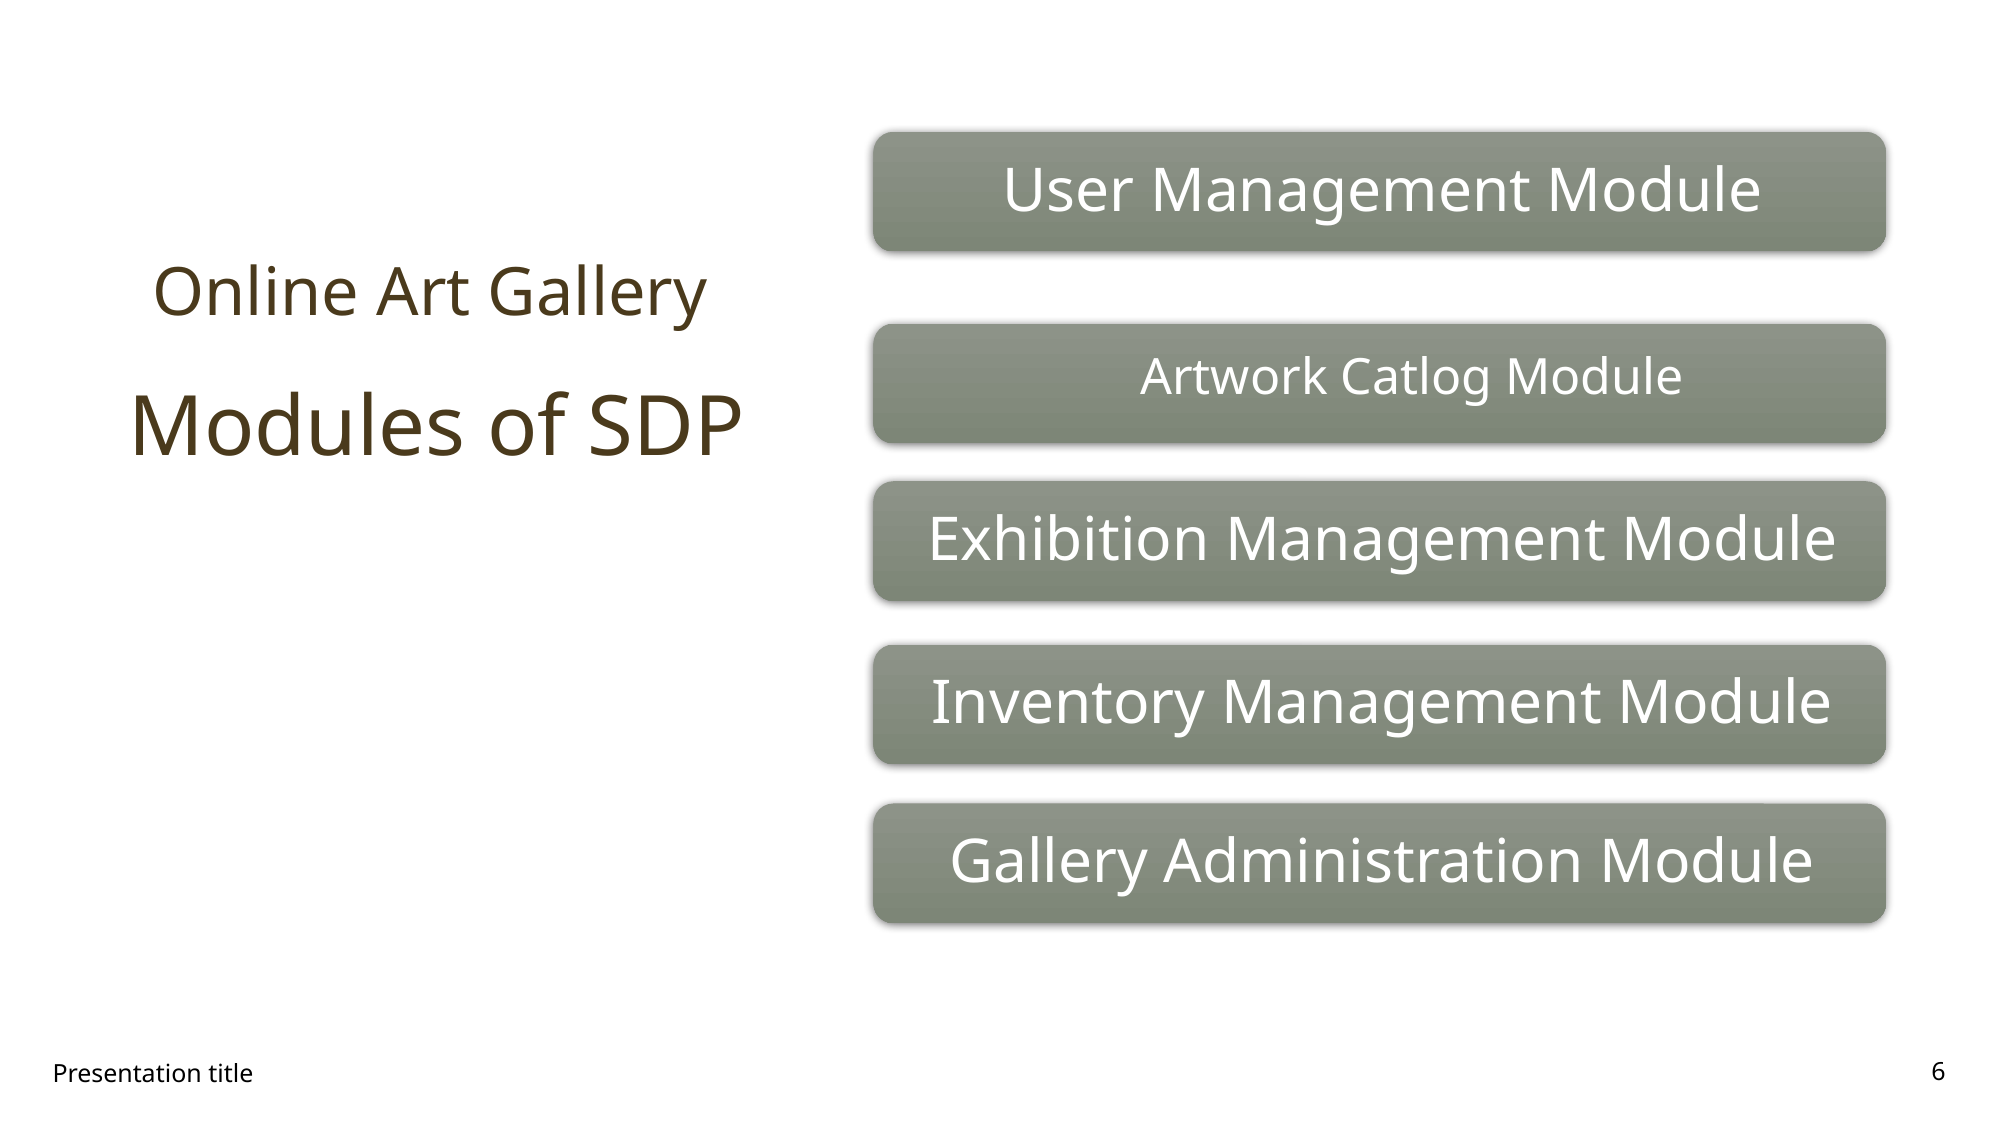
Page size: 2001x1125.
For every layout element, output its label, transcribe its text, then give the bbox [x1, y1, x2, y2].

text_box [102, 360, 748, 986]
footer Presentation title [37, 1042, 713, 1103]
slide_number 6 [1510, 1042, 1961, 1103]
text_box Modules of SDP [114, 364, 783, 480]
title Online Art Gallery [137, 75, 783, 338]
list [873, 123, 1886, 924]
